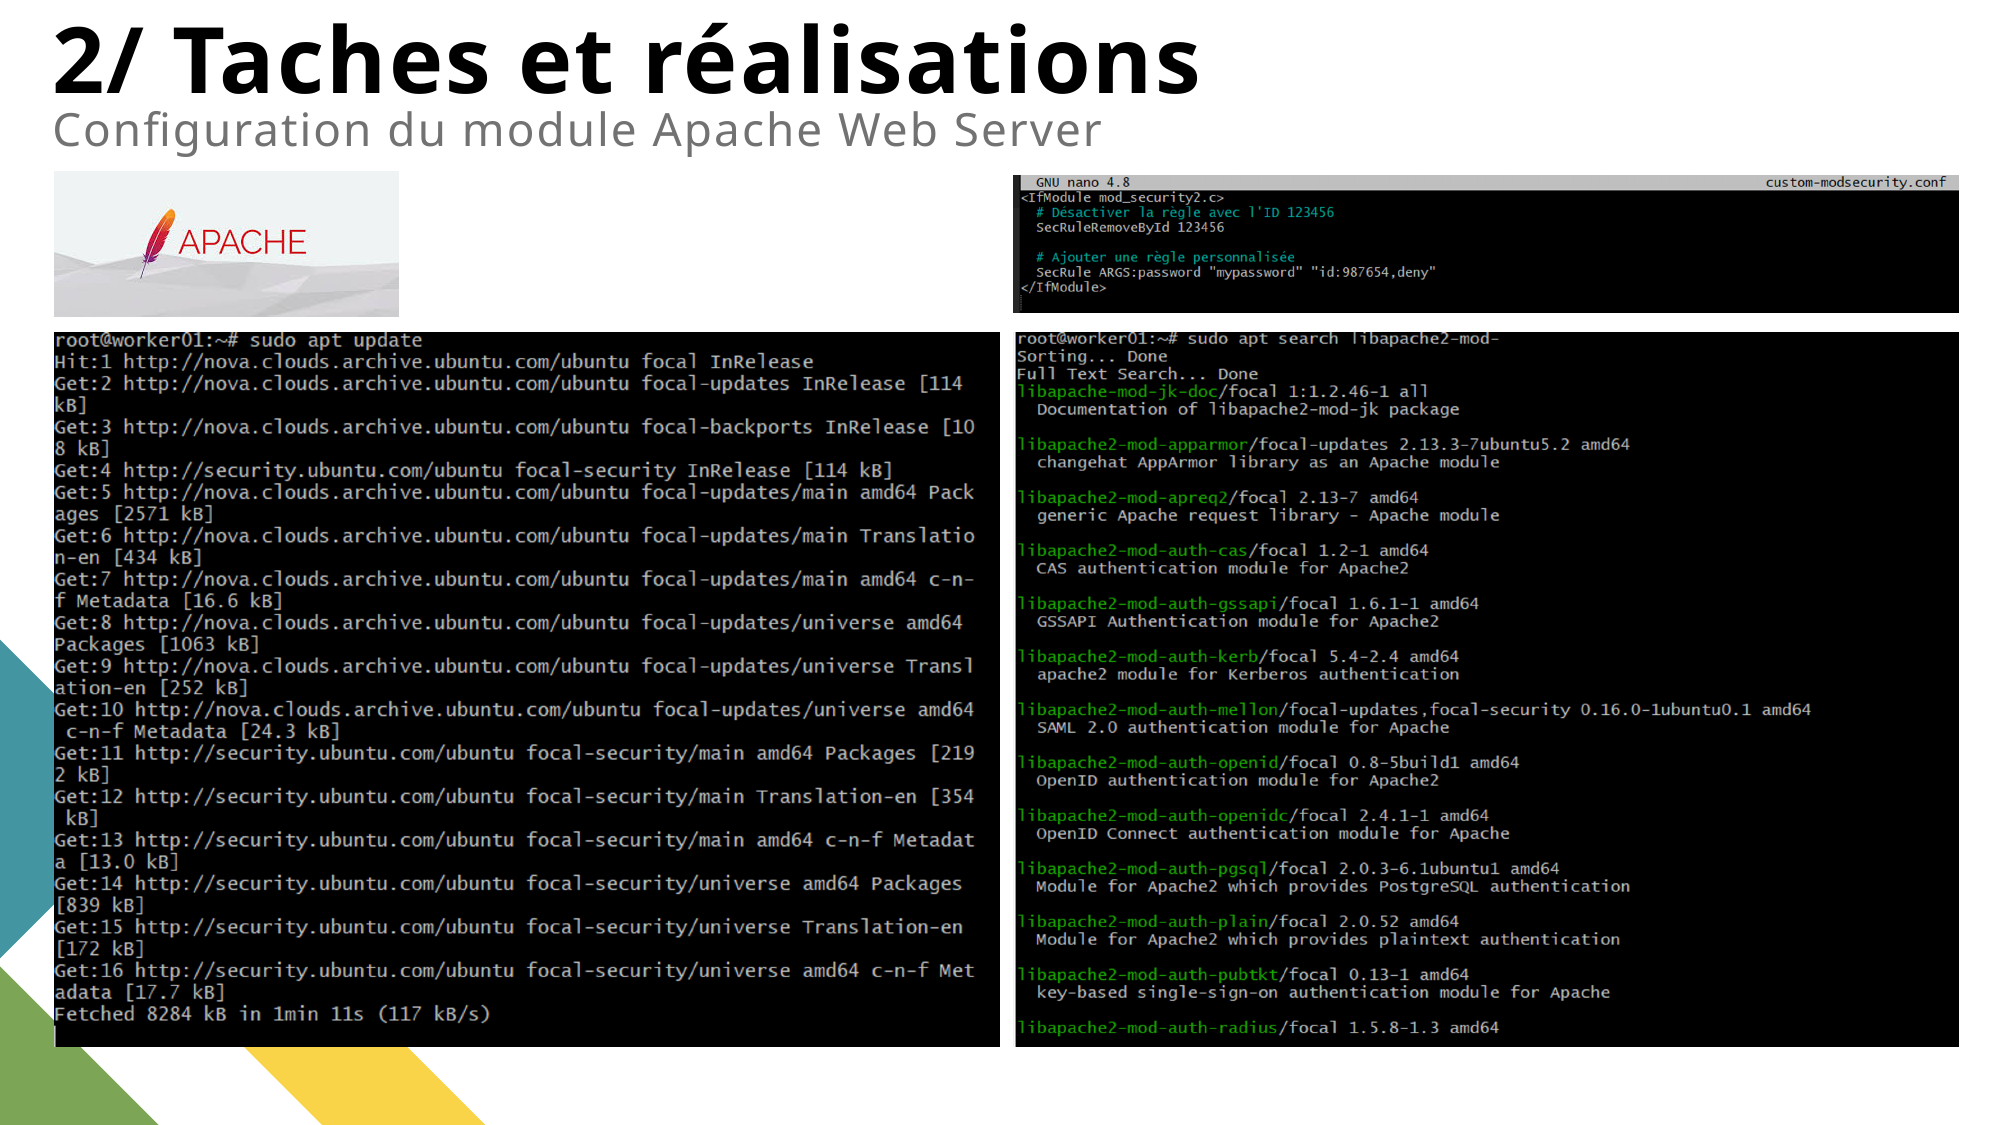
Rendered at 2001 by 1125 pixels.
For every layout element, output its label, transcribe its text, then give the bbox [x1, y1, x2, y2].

picture [54, 171, 399, 317]
picture [54, 332, 1000, 1047]
picture [1012, 175, 1959, 313]
picture [1012, 332, 1959, 1047]
title 2/ Taches et réalisations Configuration du module Apache Web Server [52, 39, 2000, 156]
